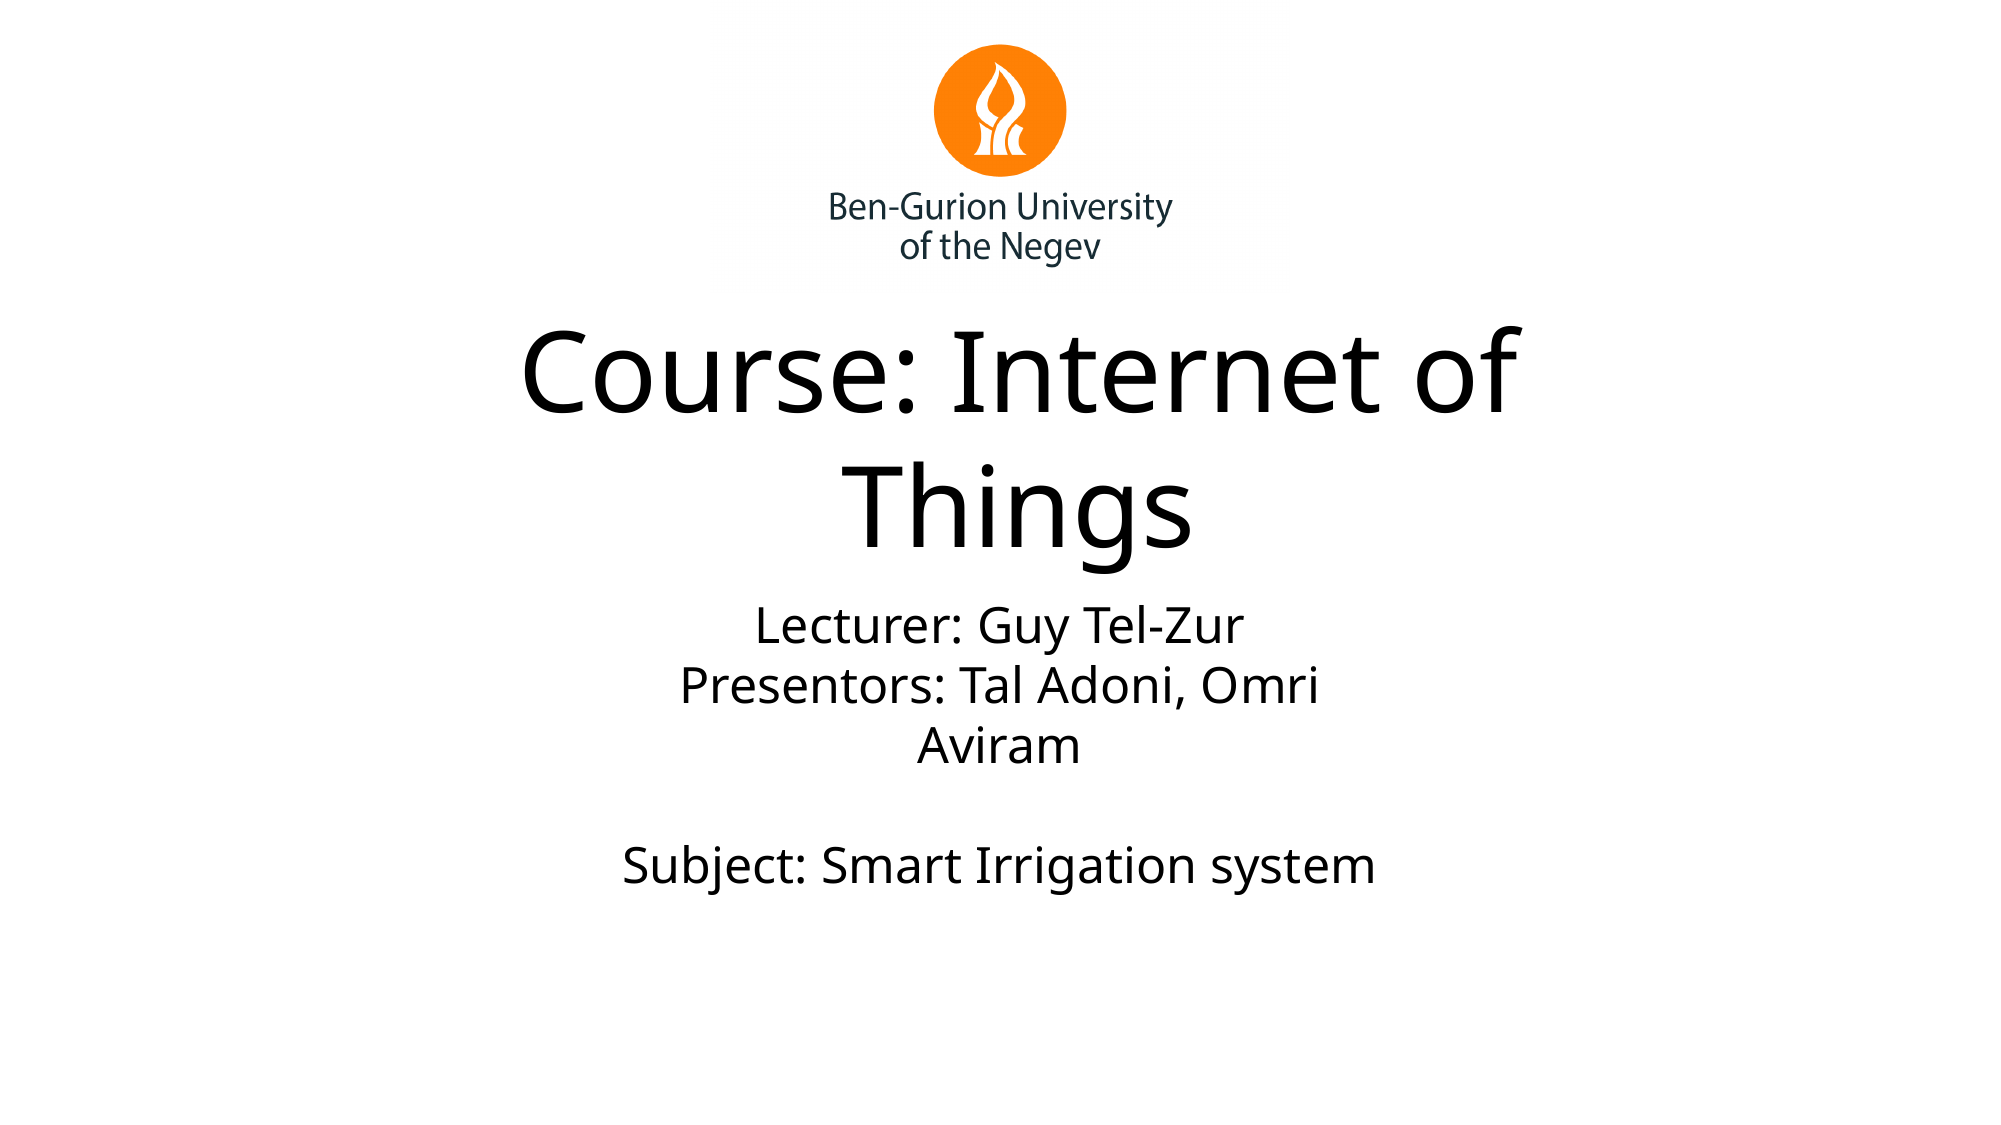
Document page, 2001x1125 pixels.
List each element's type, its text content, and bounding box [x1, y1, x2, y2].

text_box Course: Internet of Things [374, 292, 1663, 578]
picture [710, 0, 1290, 294]
text_box Lecturer: Guy Tel-Zur Presentors: Tal Adoni, Omri Aviram Subject: Smart Irrigation system [602, 585, 1398, 901]
